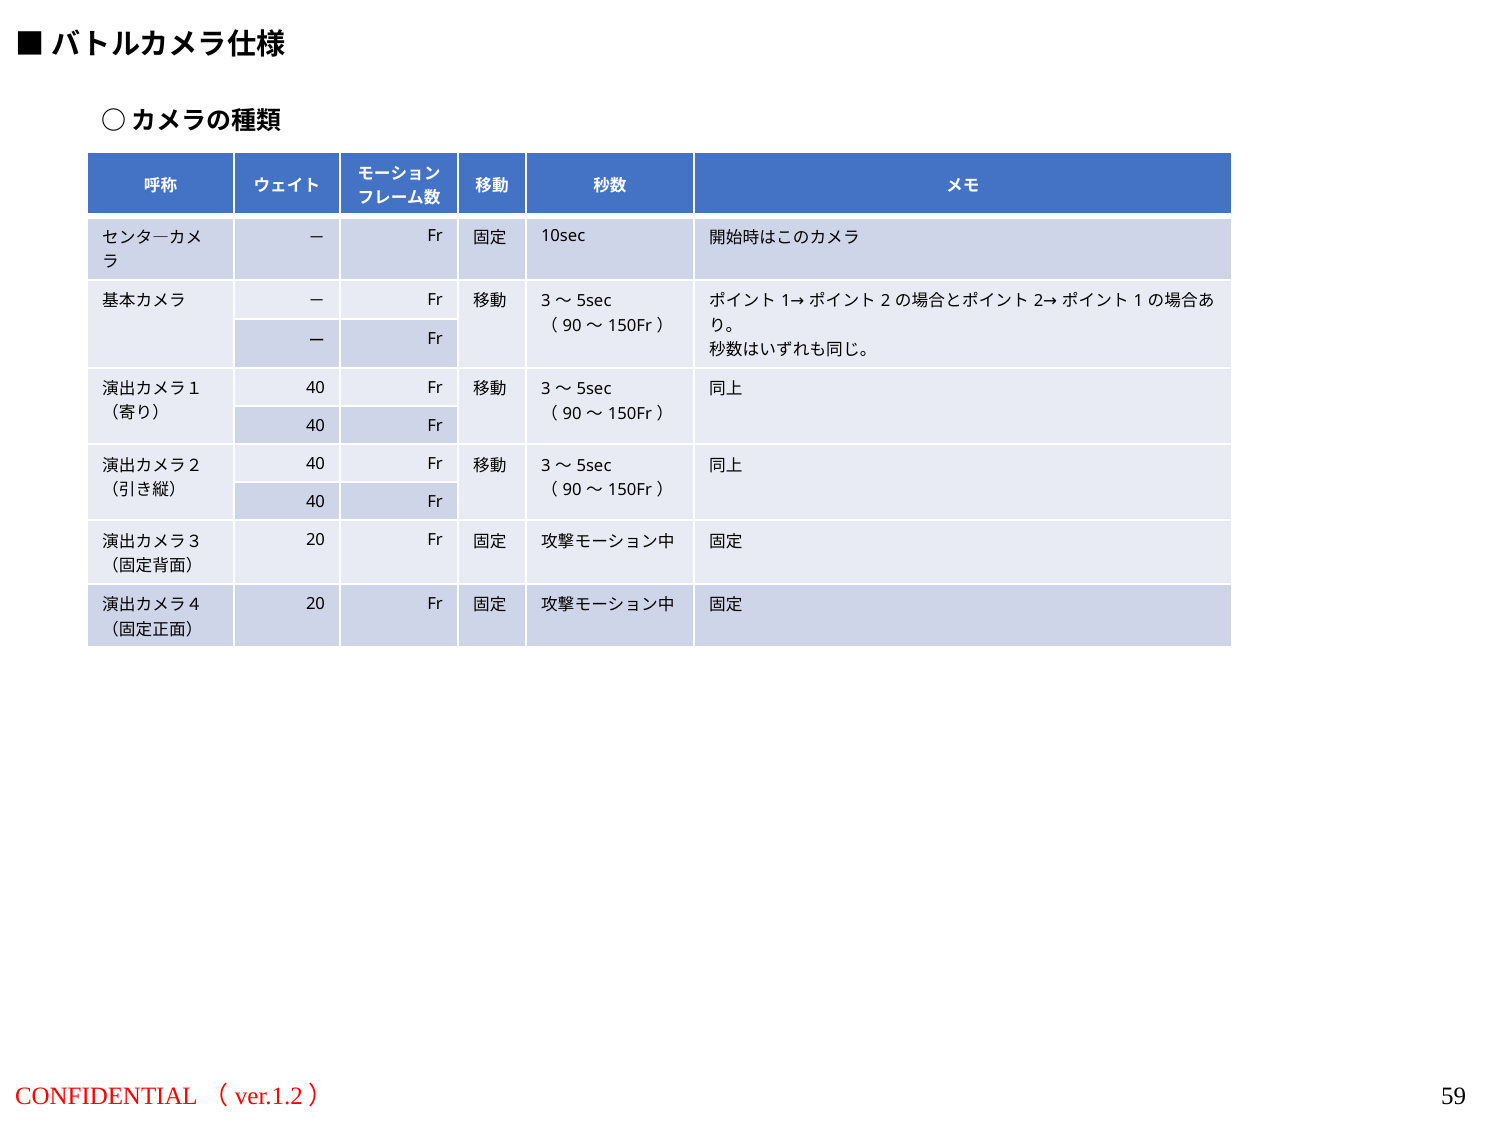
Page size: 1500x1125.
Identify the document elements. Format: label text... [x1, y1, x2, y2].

table_cell － [235, 281, 339, 318]
slide_number 59 [1143, 1065, 1482, 1125]
table_cell 同上 [695, 369, 1231, 443]
table_header メモ [695, 153, 1231, 213]
table_cell 固定 [695, 585, 1231, 646]
table_cell 10sec [527, 219, 693, 279]
table_cell ー [235, 320, 339, 367]
table_cell 開始時はこのカメラ [695, 219, 1231, 279]
table_cell 3～5sec （90～150Fr） [527, 369, 693, 443]
table_cell 移動 [459, 281, 525, 367]
table_cell 攻撃モーション中 [527, 521, 693, 583]
table_cell 20 [235, 585, 339, 646]
table_cell Fr [341, 483, 457, 519]
table_cell 移動 [459, 369, 525, 443]
table_cell 固定 [459, 521, 525, 583]
table_cell 3～5sec （90～150Fr） [527, 445, 693, 519]
table_cell 固定 [459, 219, 525, 279]
text_box ■バトルカメラ仕様 [0, 17, 301, 68]
footer CONFIDENTIAL（ver.1.2） [0, 1065, 507, 1125]
table_cell 40 [235, 369, 339, 405]
table_cell センタ―カメラ [88, 219, 233, 279]
table_cell 移動 [459, 445, 525, 519]
table_cell Fr [341, 445, 457, 481]
table_cell 固定 [695, 521, 1231, 583]
table_cell 3～5sec （90～150Fr） [527, 281, 693, 367]
table_cell 演出カメラ３ （固定背面） [88, 521, 233, 583]
table_cell － [235, 219, 339, 279]
table_header 呼称 [88, 153, 233, 213]
table_cell Fr [341, 585, 457, 646]
table_cell 40 [235, 445, 339, 481]
table_cell 同上 [695, 445, 1231, 519]
table_cell Fr [341, 407, 457, 443]
table_header 秒数 [527, 153, 693, 213]
table_cell 40 [235, 407, 339, 443]
table_cell Fr [341, 281, 457, 318]
table_cell 攻撃モーション中 [527, 585, 693, 646]
table_cell 固定 [459, 585, 525, 646]
text_box ○カメラの種類 [86, 96, 297, 142]
table_cell 演出カメラ２ （引き縦） [88, 445, 233, 519]
table_cell ポイント1→ポイント2の場合とポイント2→ポイント1の場合あり。 秒数はいずれも同じ。 [695, 281, 1231, 367]
table_cell 演出カメラ４ （固定正面） [88, 585, 233, 646]
table_cell Fr [341, 320, 457, 367]
table_cell 基本カメラ [88, 281, 233, 367]
table_cell 40 [235, 483, 339, 519]
table_cell Fr [341, 369, 457, 405]
table_cell Fr [341, 521, 457, 583]
table_header モーション フレーム数 [341, 153, 457, 213]
table_cell 演出カメラ１ （寄り） [88, 369, 233, 443]
table_header ウェイト [235, 153, 339, 213]
table_header 移動 [459, 153, 525, 213]
table_cell 20 [235, 521, 339, 583]
table_cell Fr [341, 219, 457, 279]
